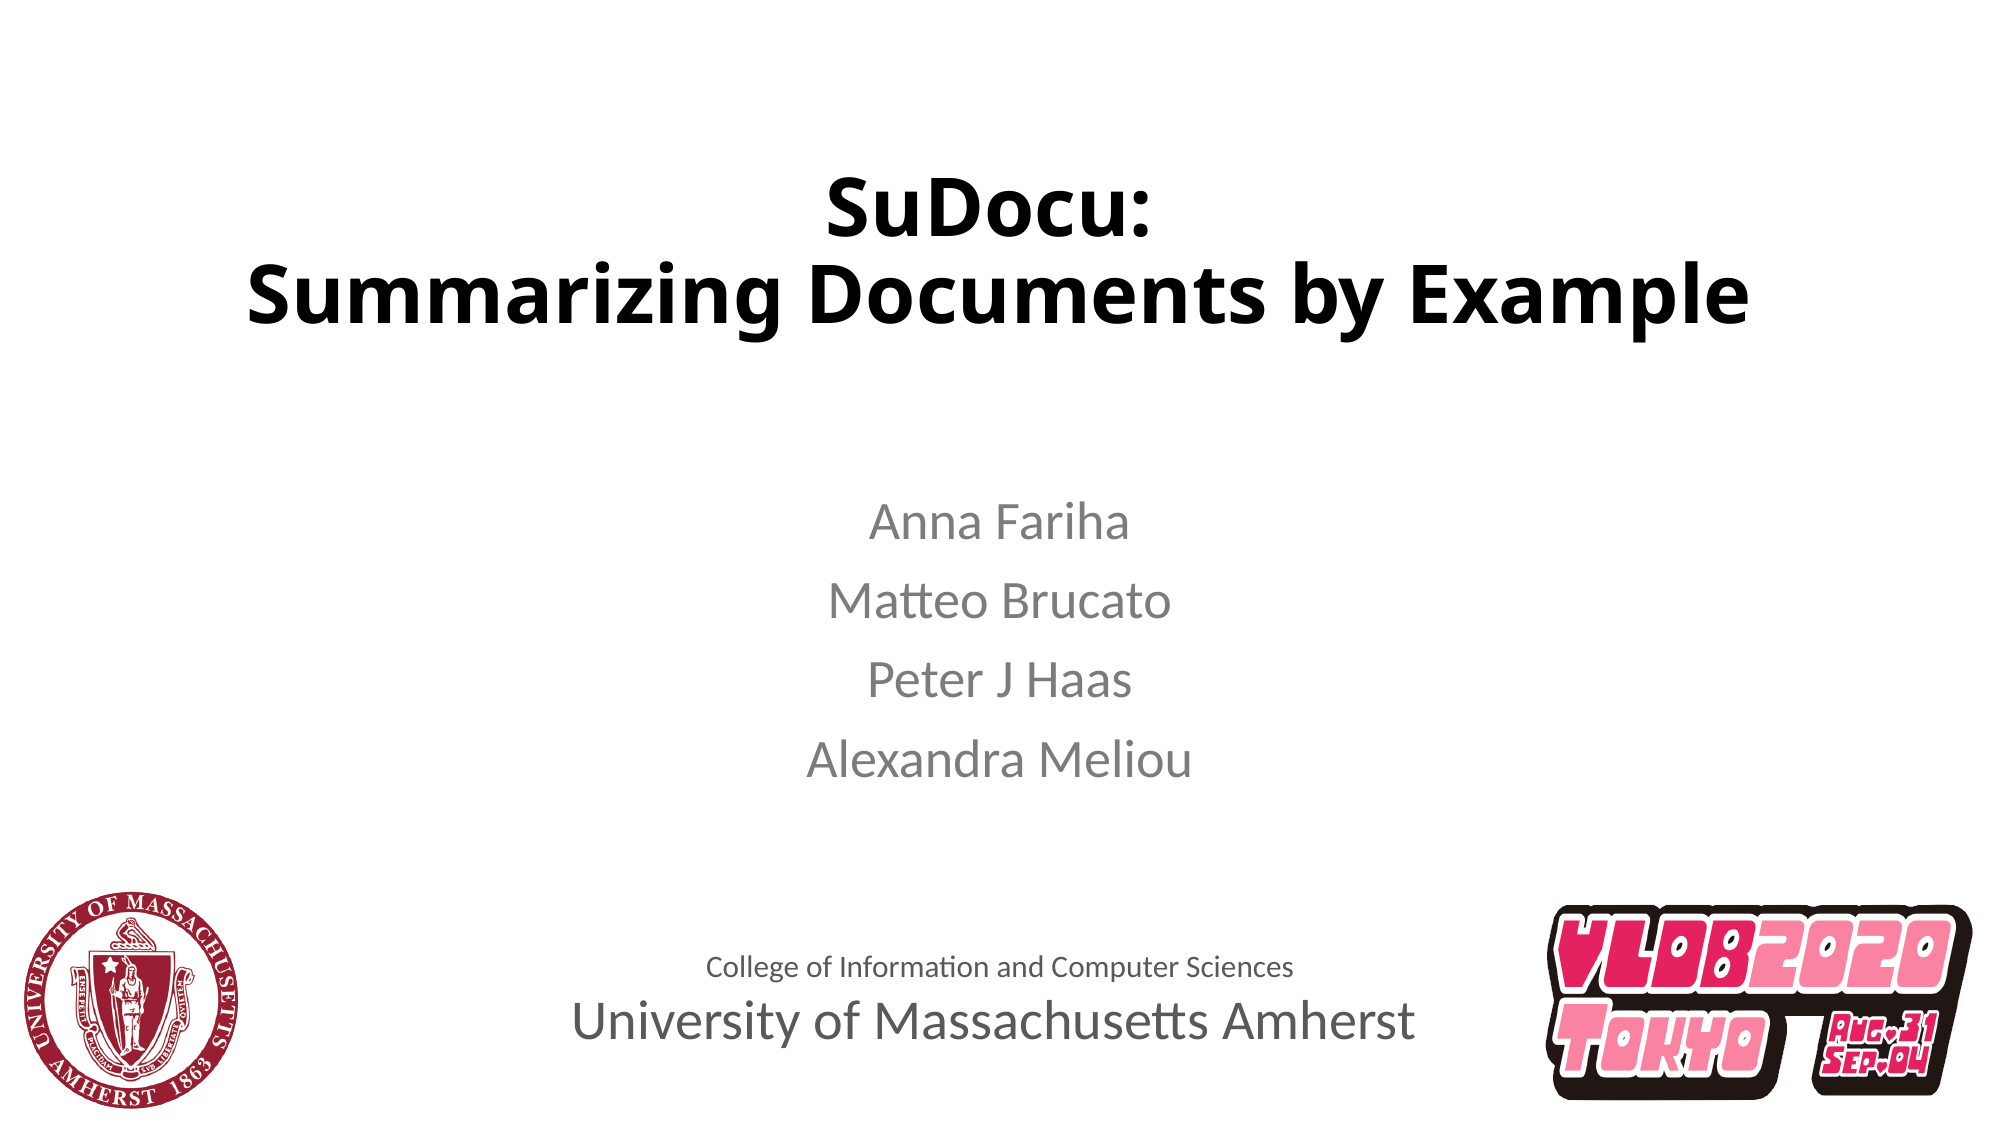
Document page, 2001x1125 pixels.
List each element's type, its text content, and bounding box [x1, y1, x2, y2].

text_box College of Information and Computer Sciences University of Massachusetts Amherst [0, 876, 2000, 1109]
subtitle Anna Fariha Matteo Brucato Peter J Haas Alexandra Meliou [437, 485, 1563, 829]
title SuDocu: Summarizing Documents by Example [151, 158, 1849, 406]
picture [1538, 891, 1977, 1109]
picture [23, 891, 238, 1109]
